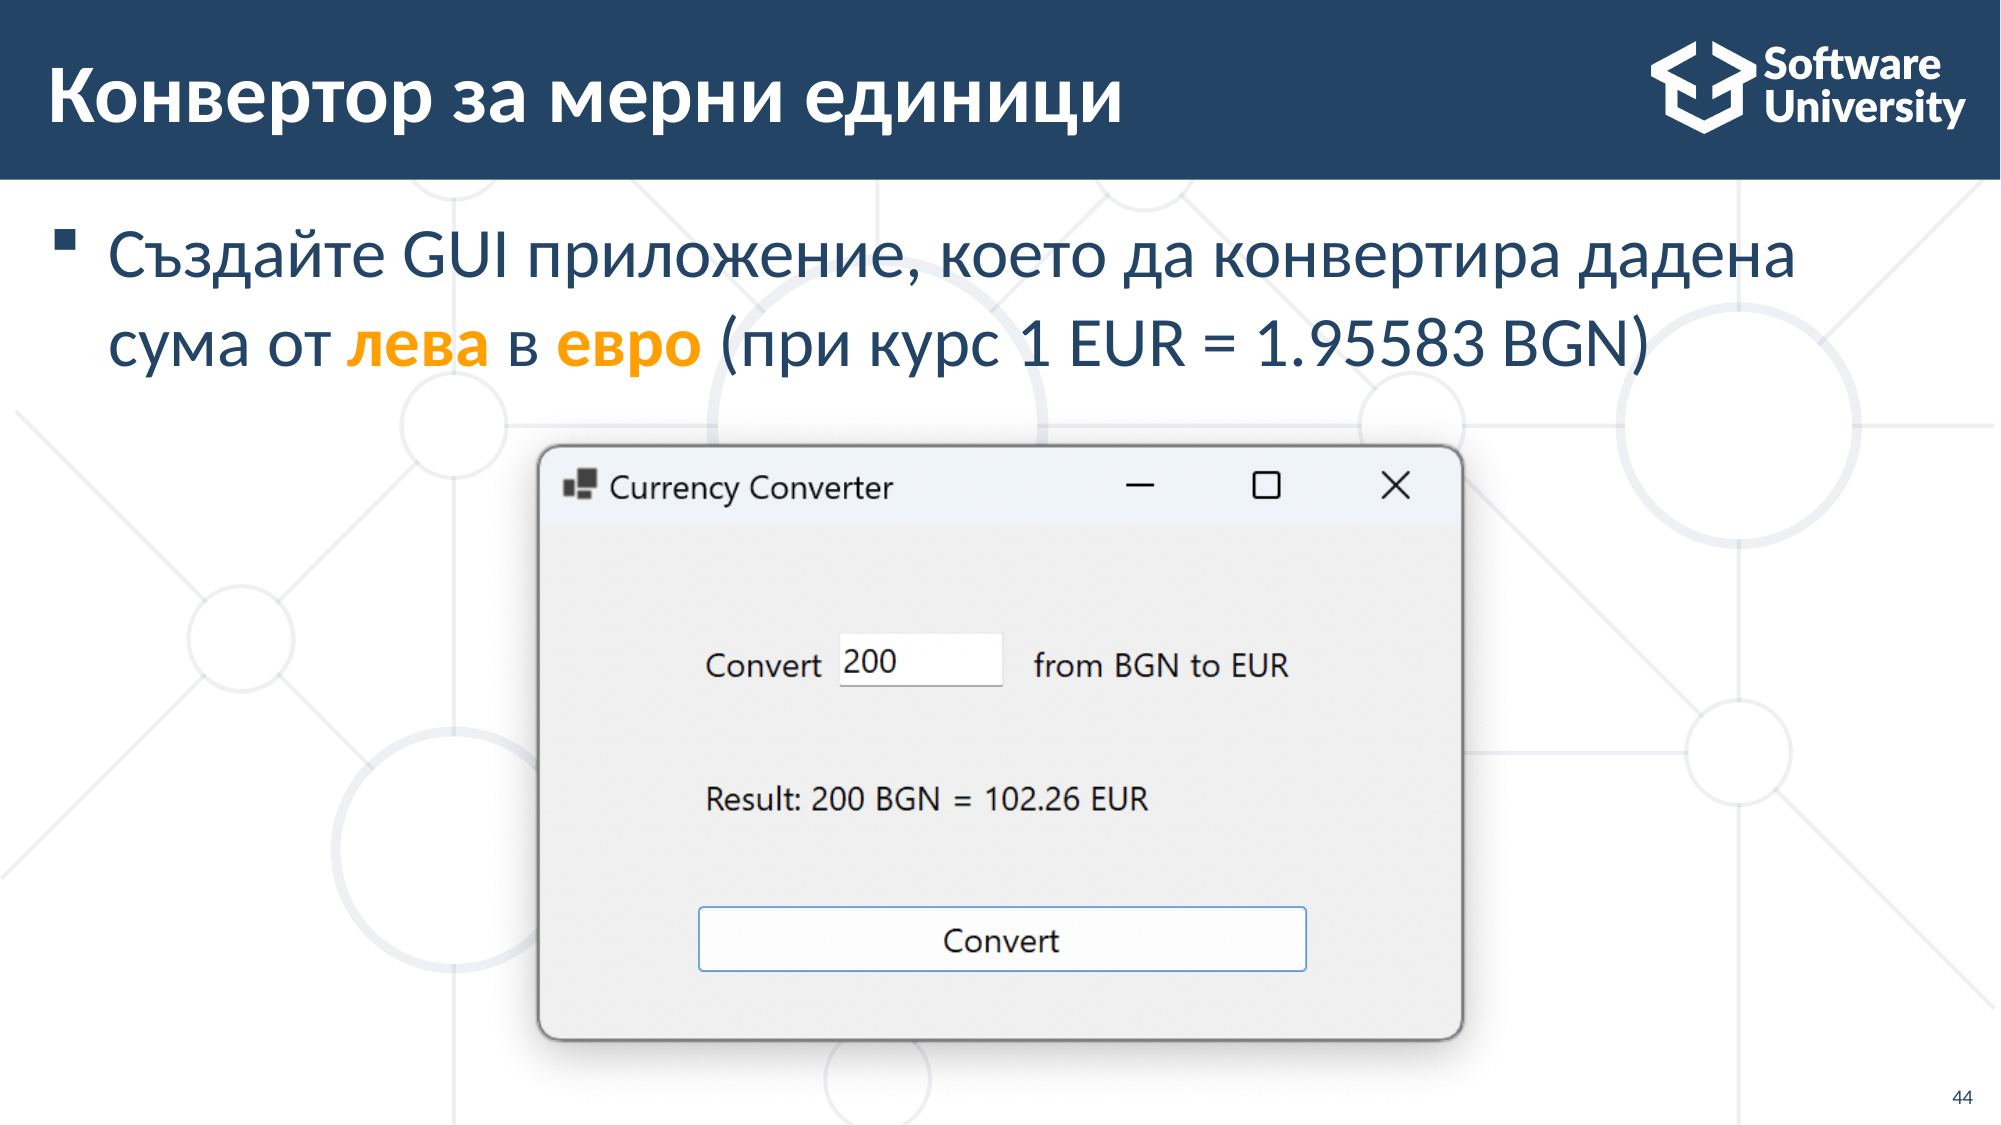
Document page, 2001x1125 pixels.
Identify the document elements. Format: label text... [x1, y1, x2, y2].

slide_number 44 [1927, 1067, 1989, 1117]
title Конвертор за мерни единици [31, 16, 1625, 162]
picture [471, 392, 1528, 1118]
list Създайте GUI приложение, което да конвертира дадена сума от лева в евро (при курс 1 EUR = 1.95583 BGN) [31, 196, 1970, 1104]
picture [1651, 41, 1966, 134]
